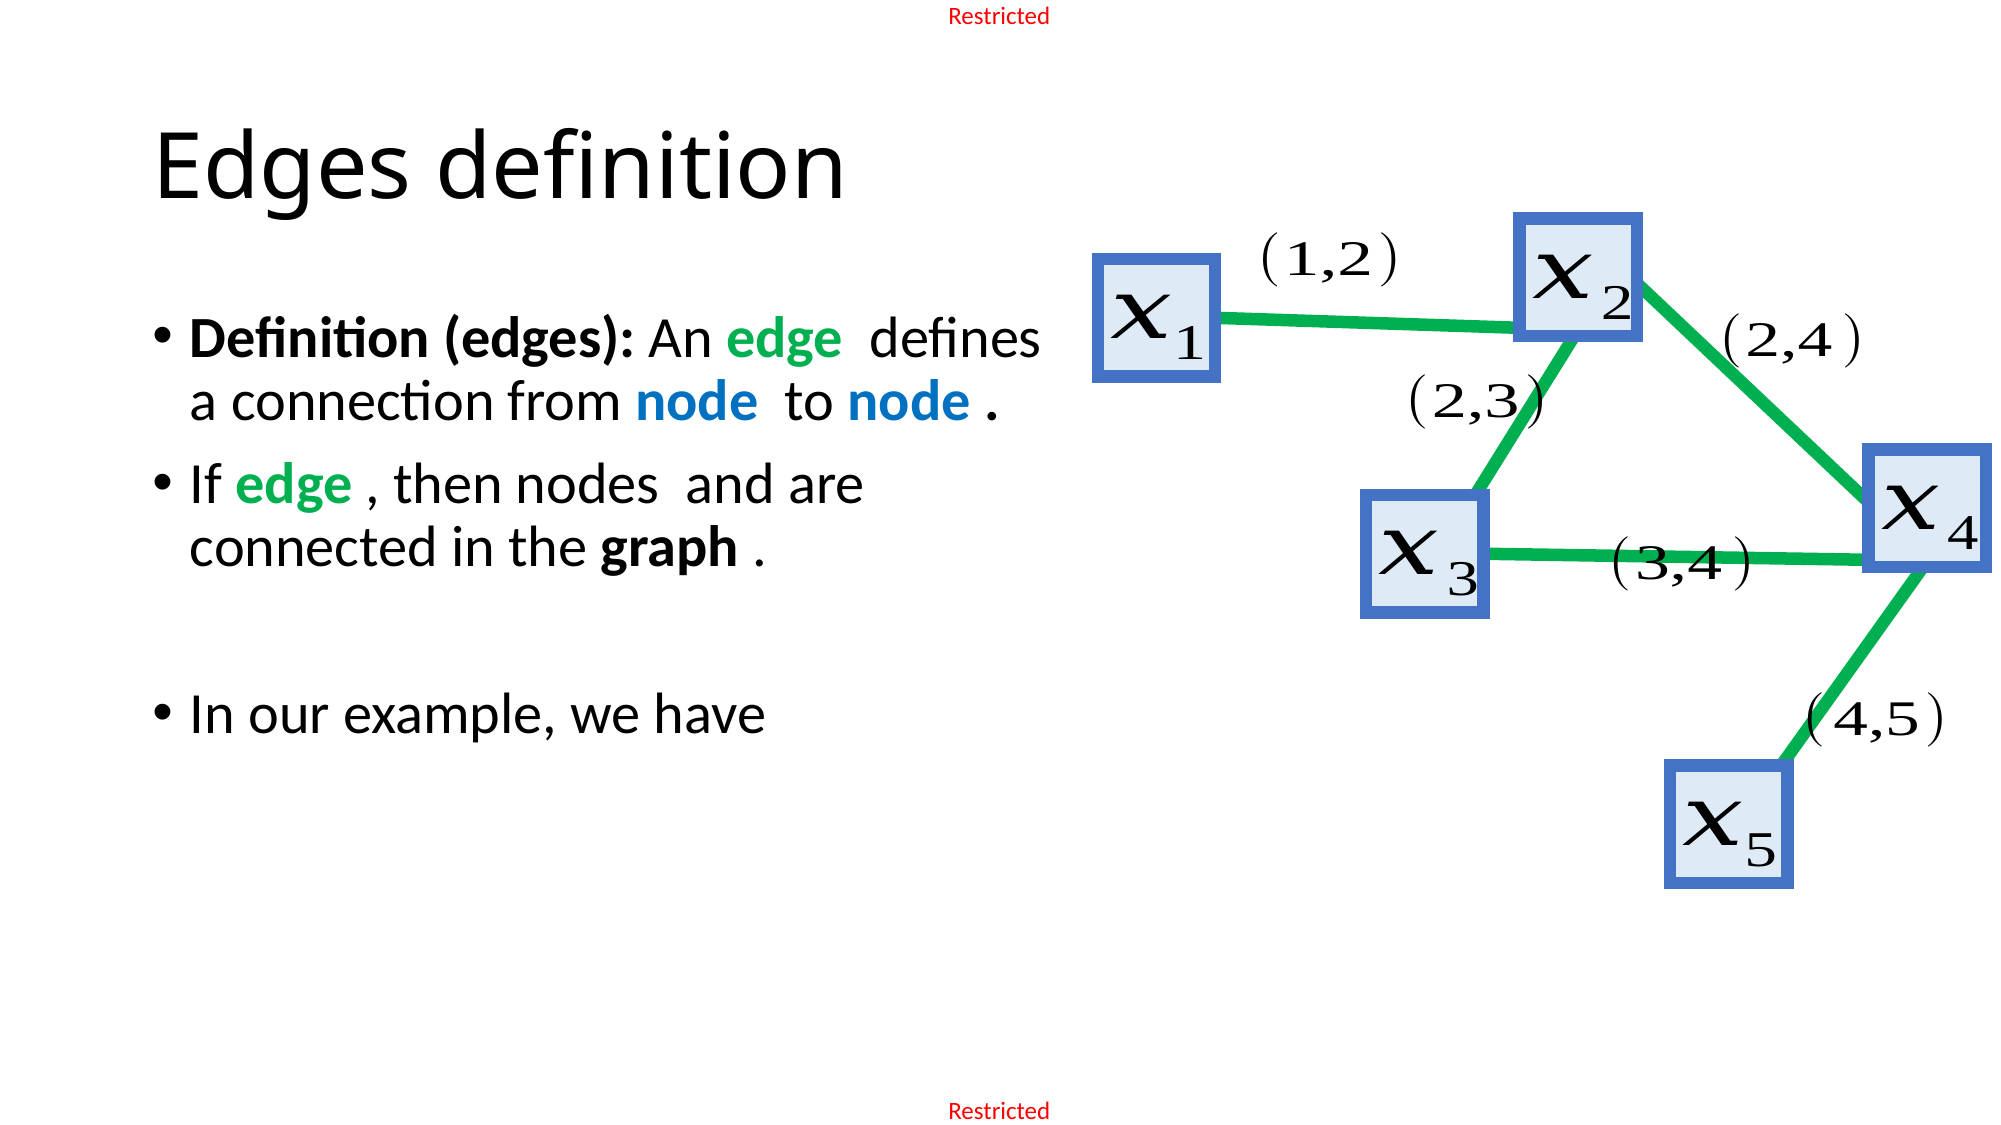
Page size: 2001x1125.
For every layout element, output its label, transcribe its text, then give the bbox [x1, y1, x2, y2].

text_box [1630, 277, 1891, 472]
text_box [1461, 329, 1579, 517]
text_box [1477, 508, 1875, 554]
title Edges definition [137, 59, 1863, 278]
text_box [1209, 277, 1526, 318]
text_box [1765, 560, 1928, 788]
